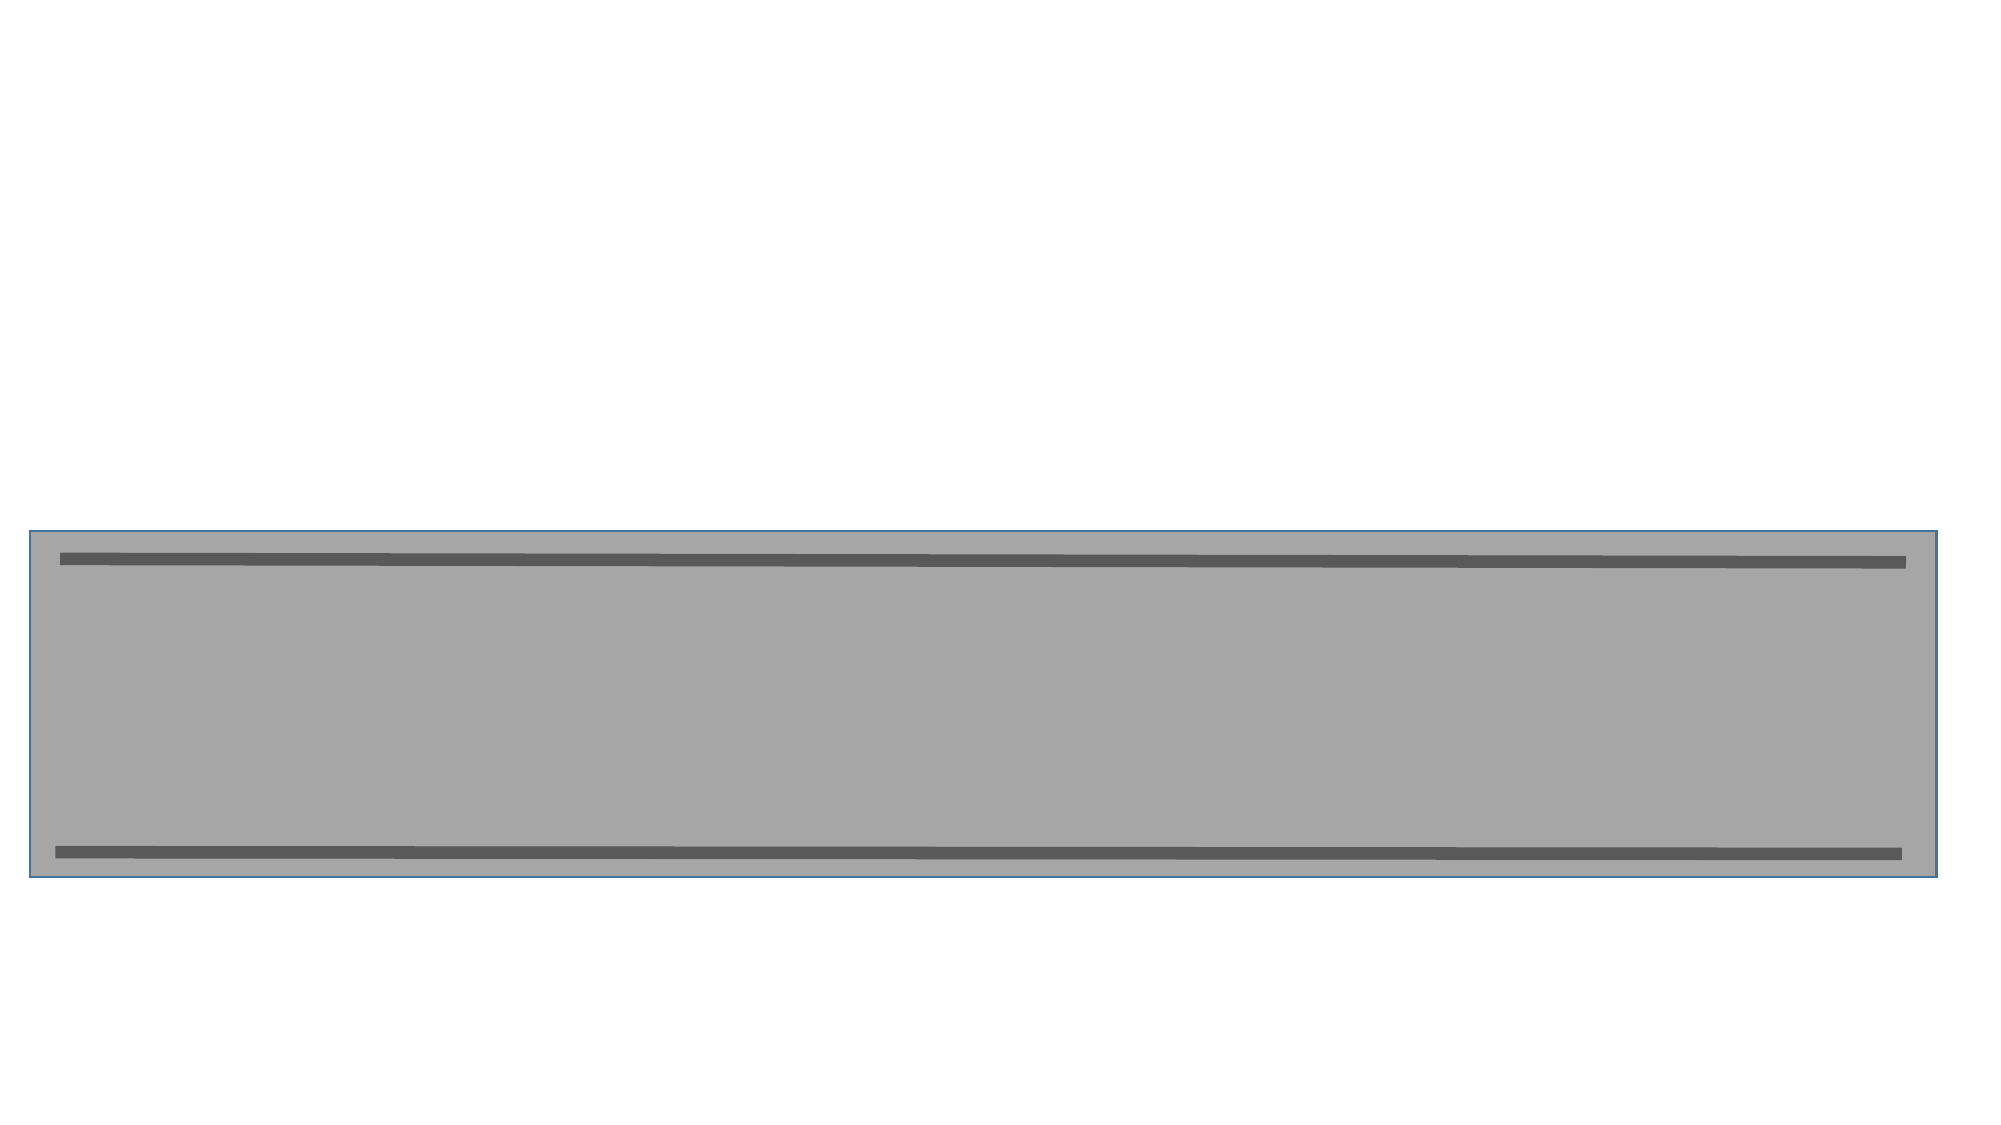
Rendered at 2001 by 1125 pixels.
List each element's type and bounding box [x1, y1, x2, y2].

text_box [29, 530, 1937, 878]
